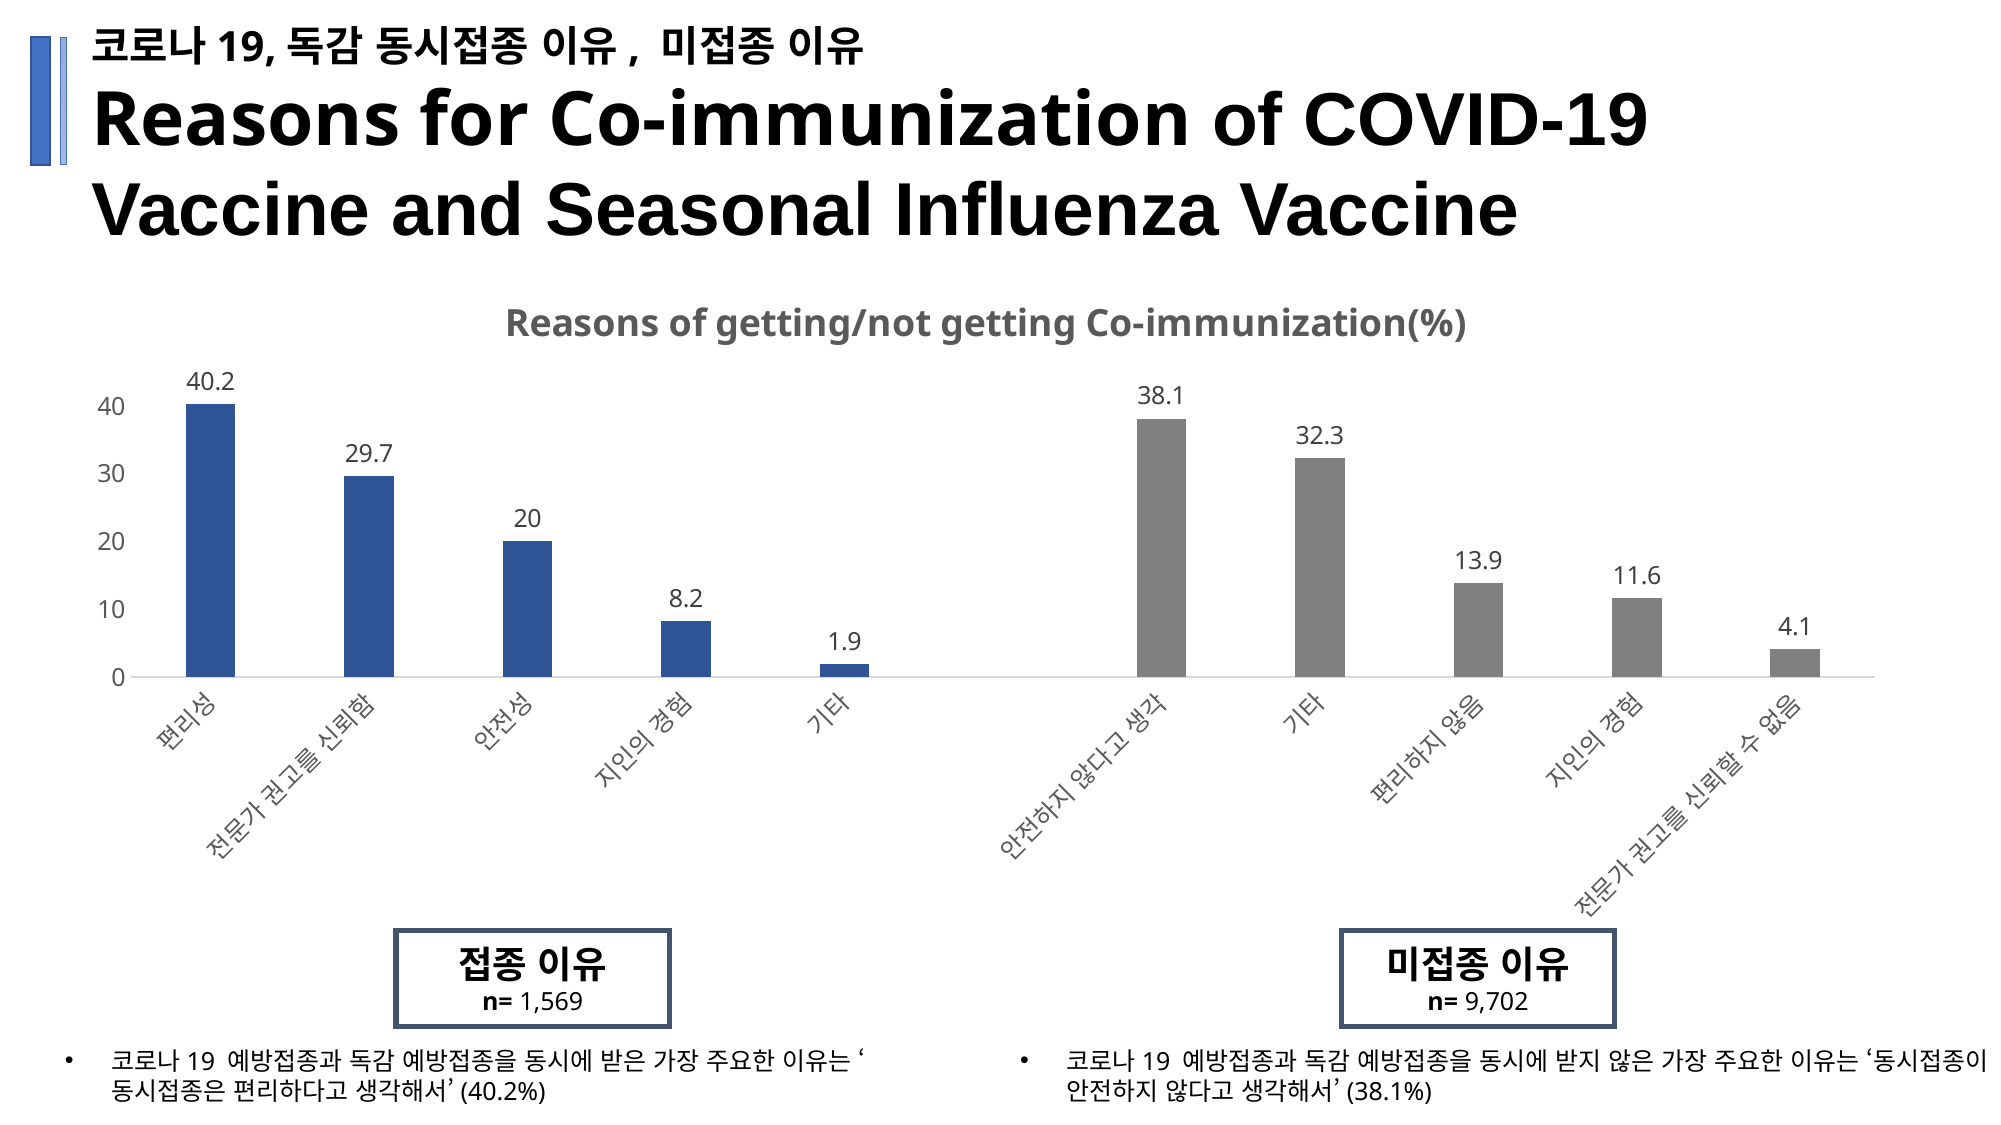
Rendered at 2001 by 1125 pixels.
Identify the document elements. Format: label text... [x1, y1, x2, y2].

text_box 코로나19 예방접종과 독감 예방접종을 동시에 받은 가장 주요한 이유는 ‘동시접종은 편리하다고 생각해서’(40.2%) [50, 1037, 995, 1113]
text_box 코로나19 예방접종과 독감 예방접종을 동시에 받지 않은 가장 주요한 이유는 ‘동시접종이 안전하지 않다고 생각해서’(38.1%) [1005, 1037, 2000, 1113]
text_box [30, 12, 1882, 261]
chart [60, 262, 1912, 940]
text_box 미접종 이유 n= 9,702 [1340, 940, 1616, 1027]
text_box 접종 이유 n= 1,569 [395, 940, 670, 1027]
